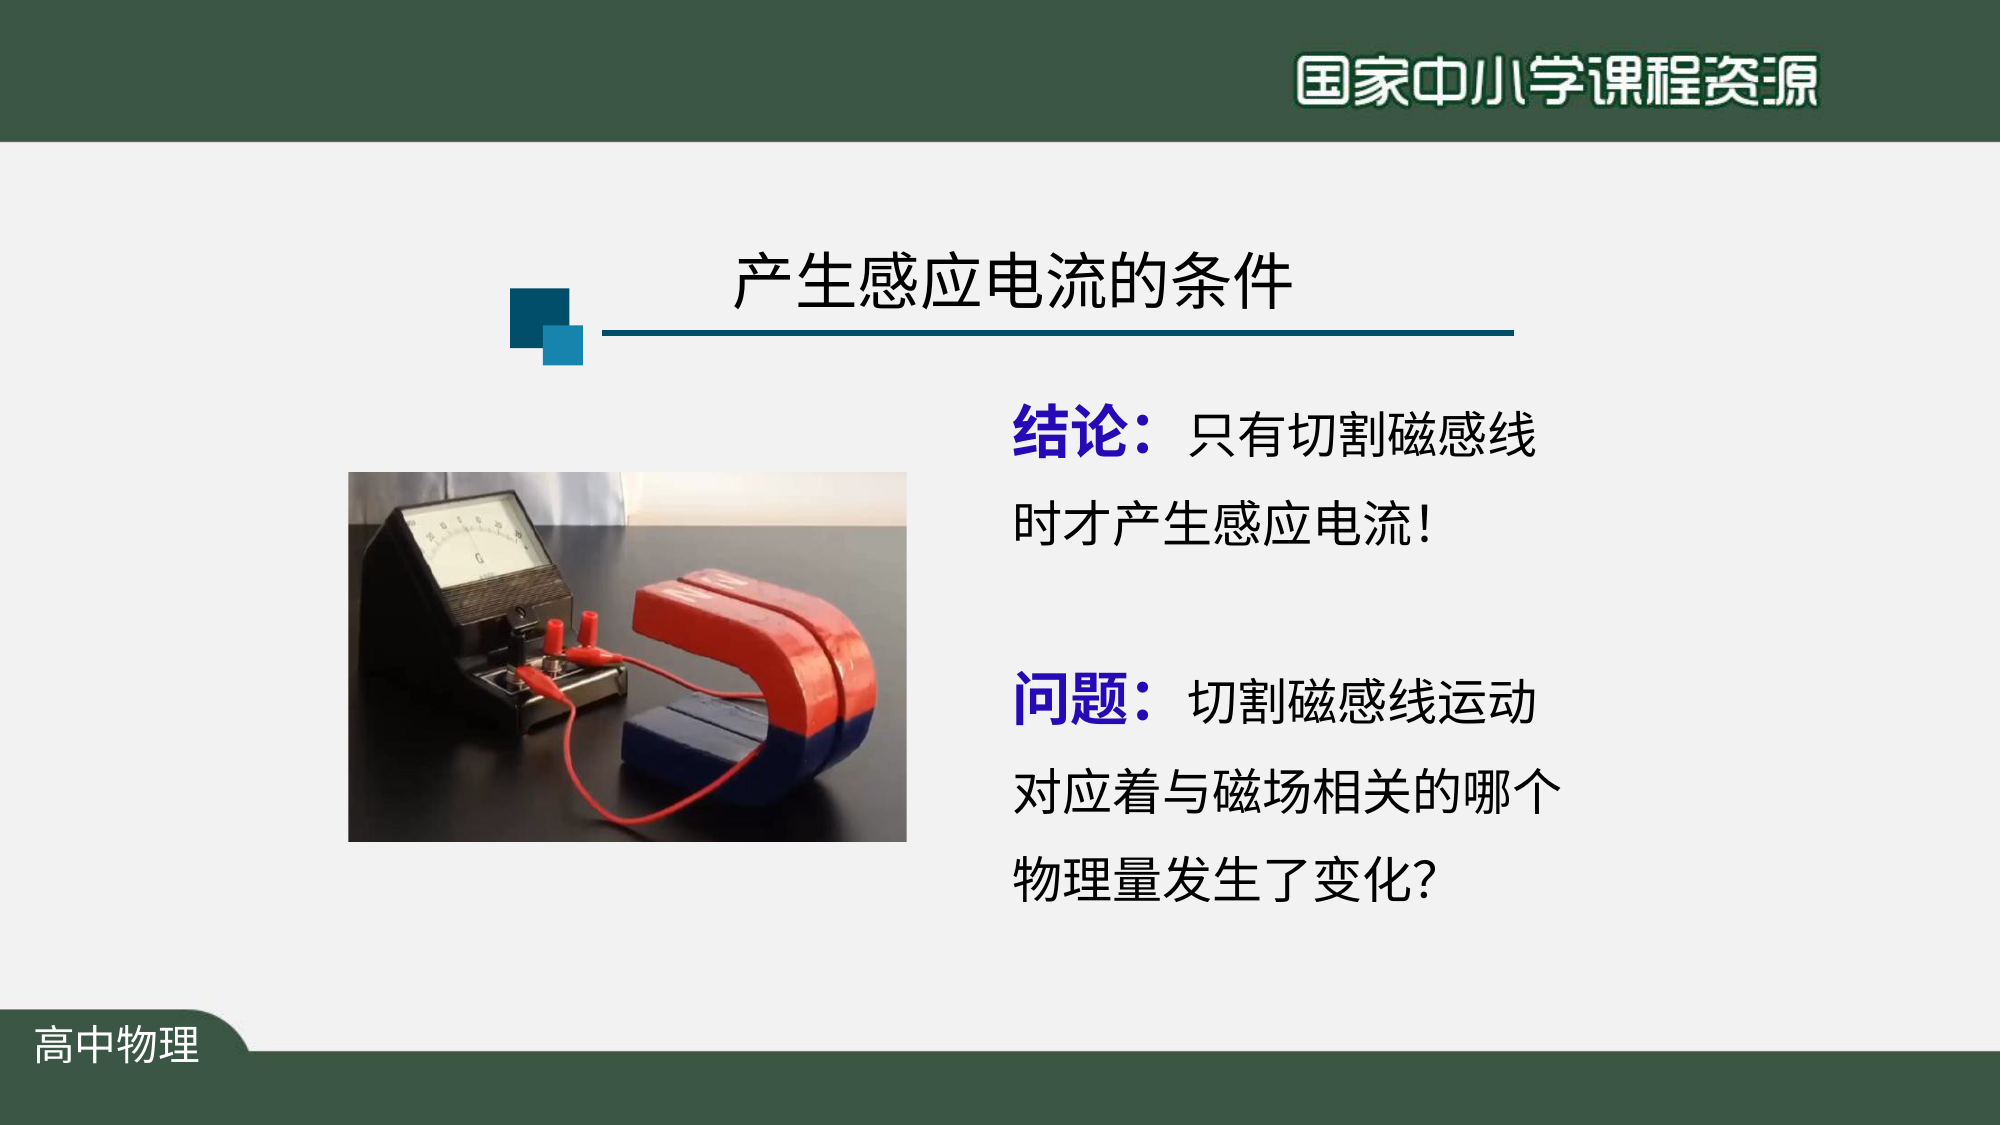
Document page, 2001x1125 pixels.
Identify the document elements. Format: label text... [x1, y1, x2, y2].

text_box [542, 325, 583, 366]
text_box [348, 472, 907, 842]
text_box [510, 288, 570, 349]
title 产生感应电流的条件 [730, 239, 1298, 430]
picture [0, 0, 2000, 1125]
footer 高中物理 [31, 1013, 202, 1125]
text_box 结论：只有切割磁感线 时才产生感应电流！ 问题：切割磁感线运动 对应着与磁场相关的哪个 物理量发生了变化？ [1010, 356, 1565, 909]
